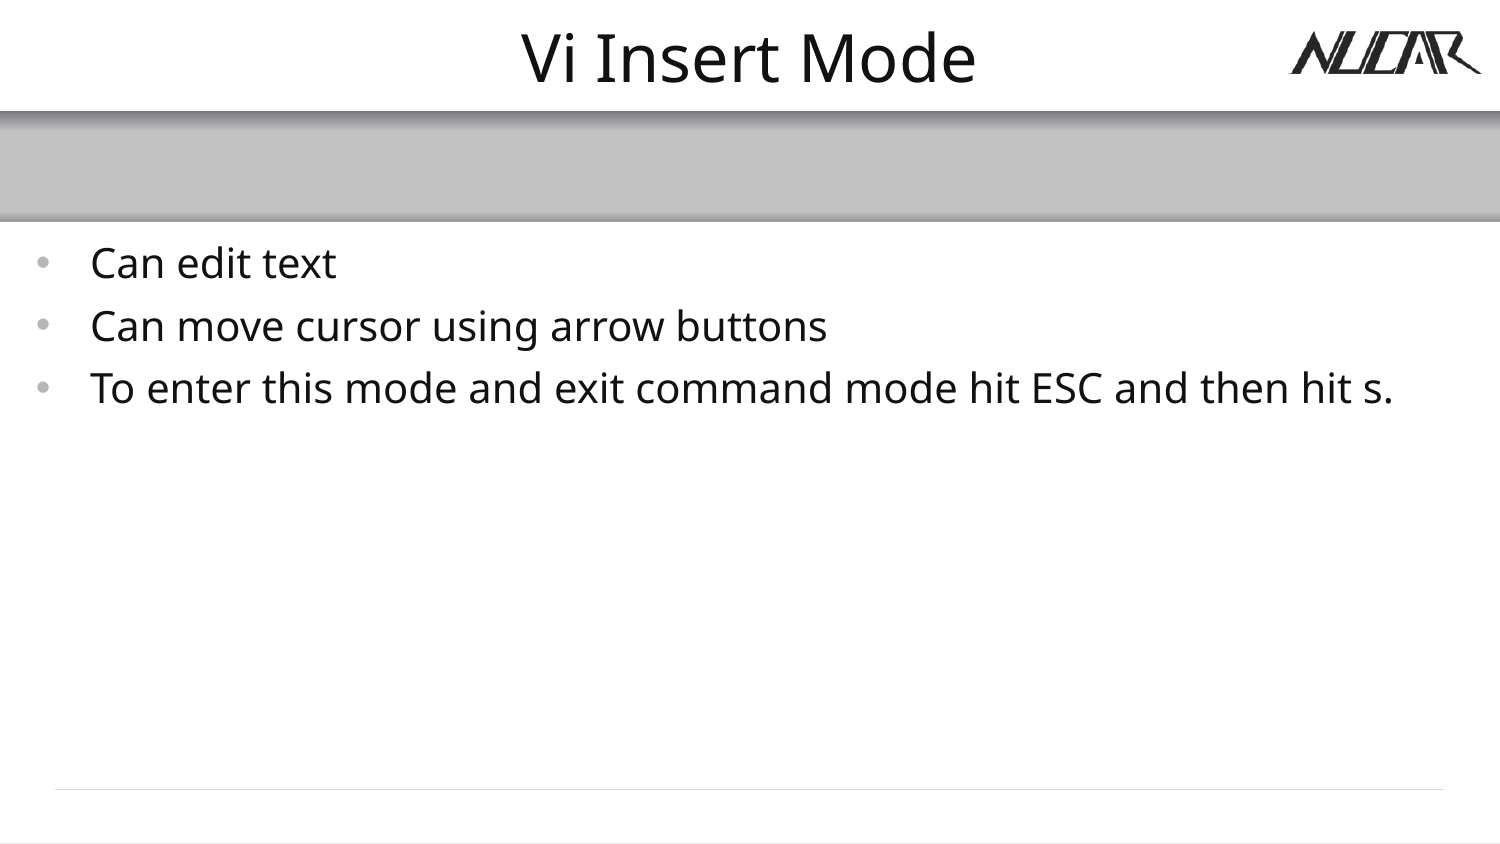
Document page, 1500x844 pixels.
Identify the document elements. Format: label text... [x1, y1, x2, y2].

title Vi Insert Mode [97, 0, 1403, 111]
list Can edit text Can move cursor using arrow buttons To enter this mode and exit command mode hit ESC and then hit s. [0, 221, 1500, 735]
